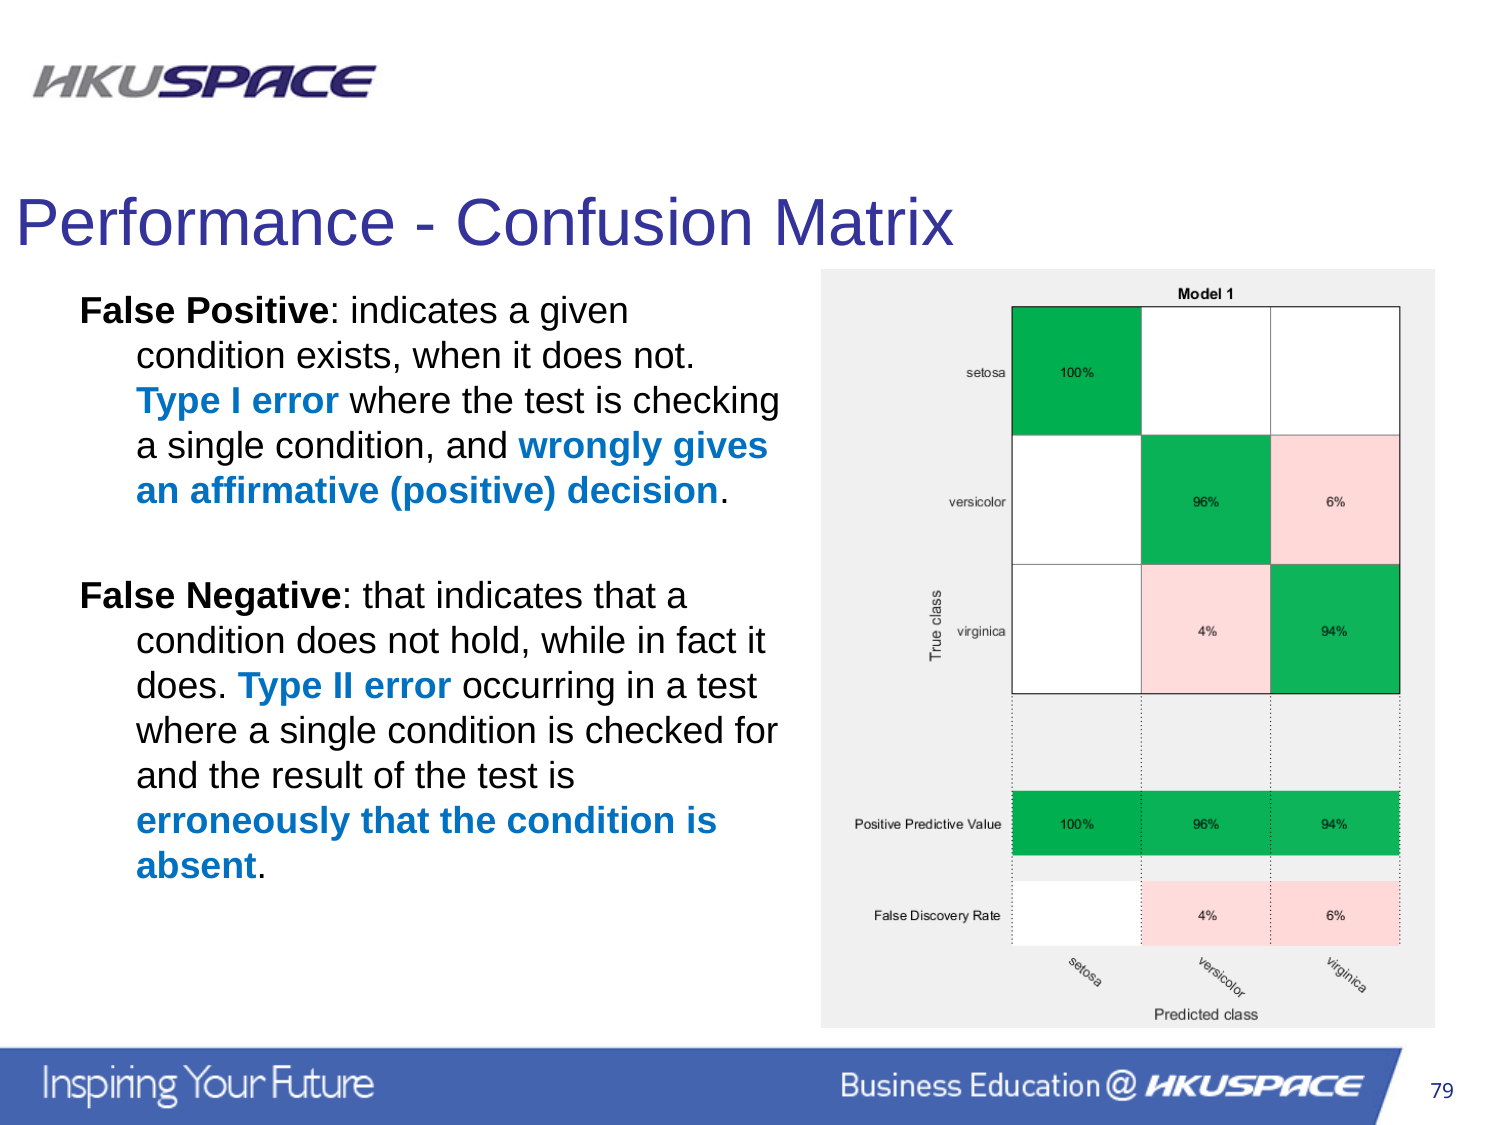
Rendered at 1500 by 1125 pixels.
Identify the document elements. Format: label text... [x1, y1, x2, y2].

slide_number 79 [1415, 1070, 1499, 1125]
text_box False Positive: indicates a given condition exists, when it does not. Type I error where the test is checking a single condition, and wrongly gives an affirmative (positive) decision. False Negative: that indicates that a condition does not hold, while in fact it does. Type II error occurring in a test where a single condition is checked for and the result of the test is erroneously that the condition is absent. [64, 278, 798, 1047]
picture [0, 0, 1500, 1125]
title Performance - Confusion Matrix [0, 101, 1325, 266]
